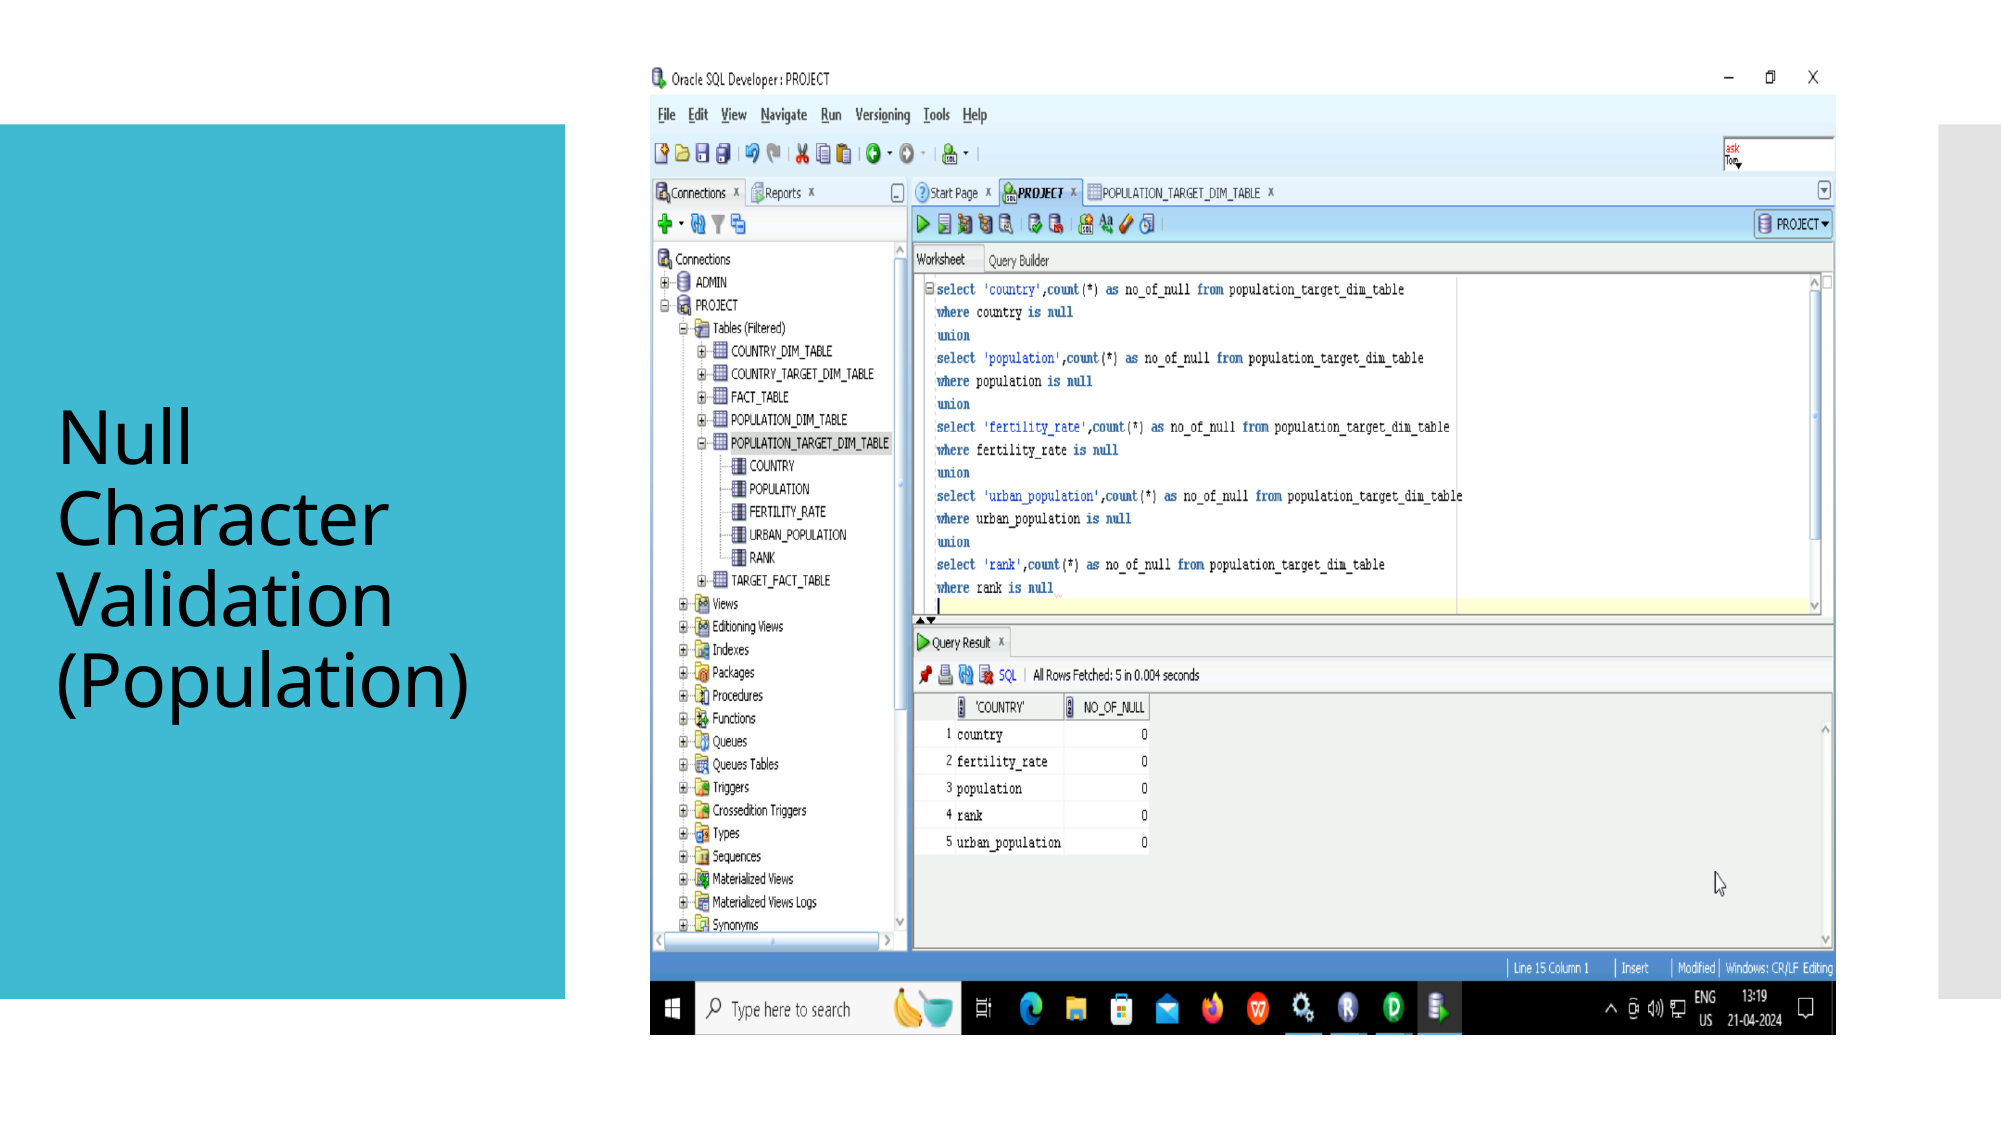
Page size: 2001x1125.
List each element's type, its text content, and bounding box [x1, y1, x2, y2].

picture [650, 63, 1837, 1036]
title Null Character Validation (Population) [41, 184, 525, 940]
